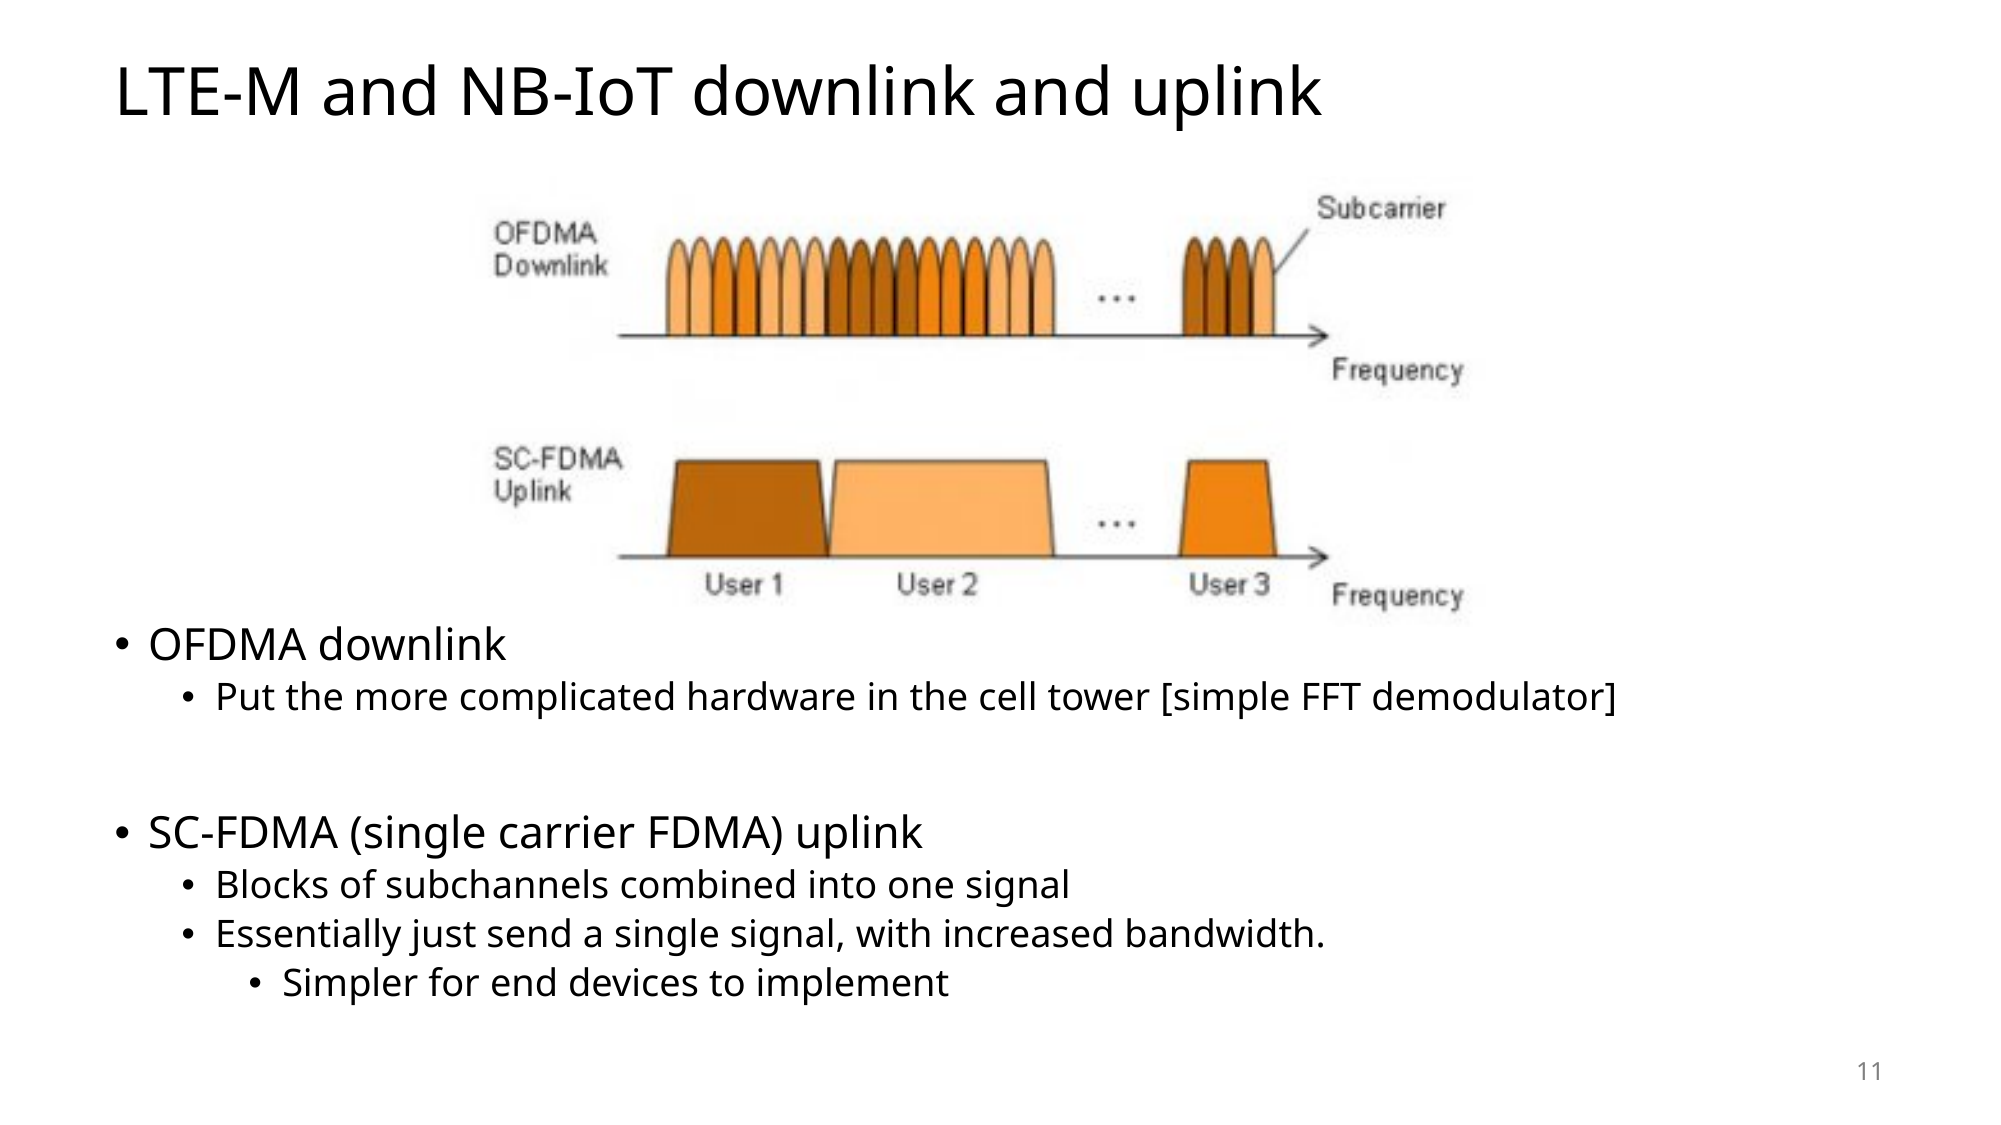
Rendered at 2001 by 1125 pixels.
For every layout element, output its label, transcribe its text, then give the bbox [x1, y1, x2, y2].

picture [469, 176, 1493, 627]
list OFDMA downlink Put the more complicated hardware in the cell tower [simple FFT demodulator] SC-FDMA (single carrier FDMA) uplink Blocks of subchannels combined into one signal Essentially just send a single signal, with increased bandwidth. Simpler for end devices to implement [99, 614, 1900, 1013]
slide_number 11 [1749, 1042, 1900, 1103]
title LTE-M and NB-IoT downlink and uplink [99, 37, 1900, 150]
